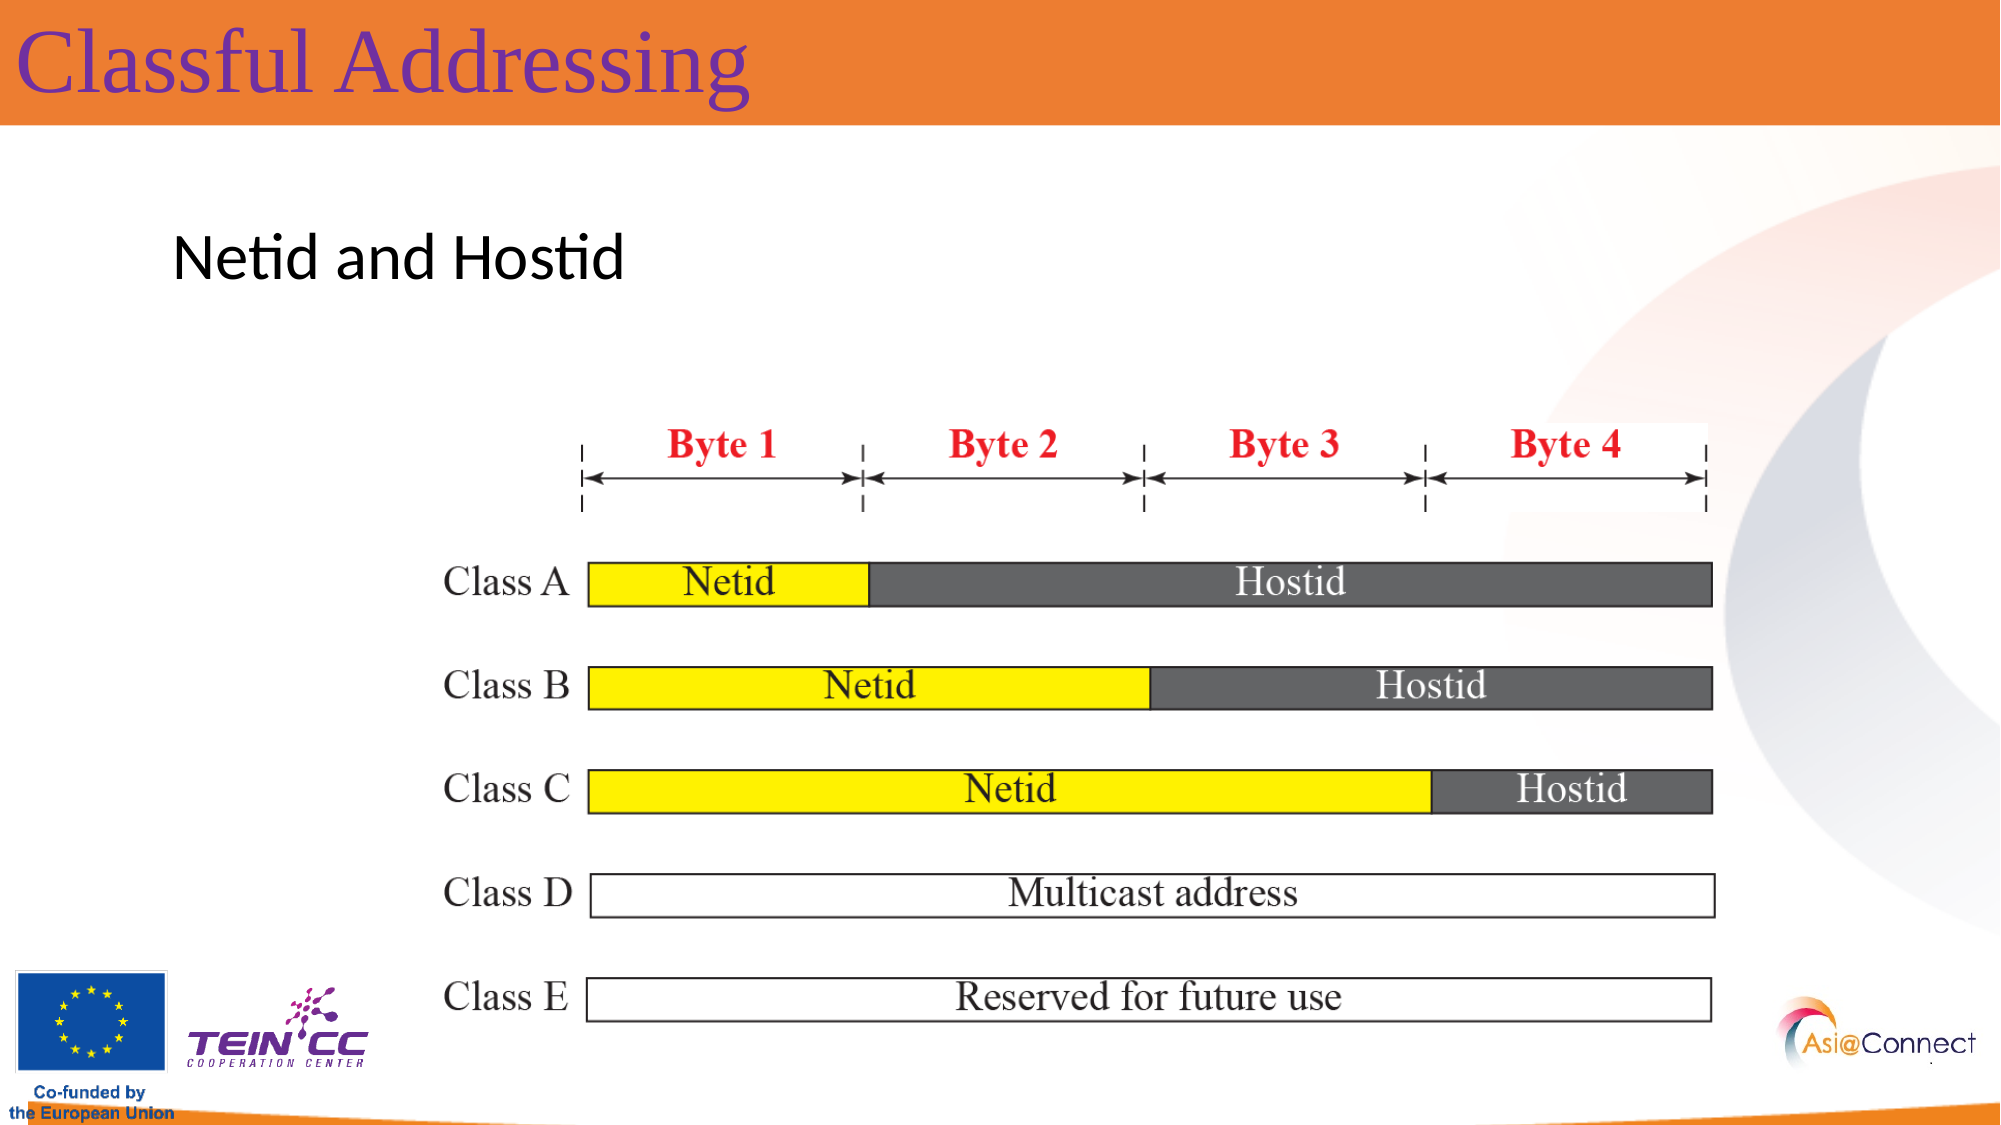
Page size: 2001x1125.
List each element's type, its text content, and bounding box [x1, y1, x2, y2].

picture [1, 26, 2000, 1125]
text_box Classful Addressing [0, 0, 2000, 126]
